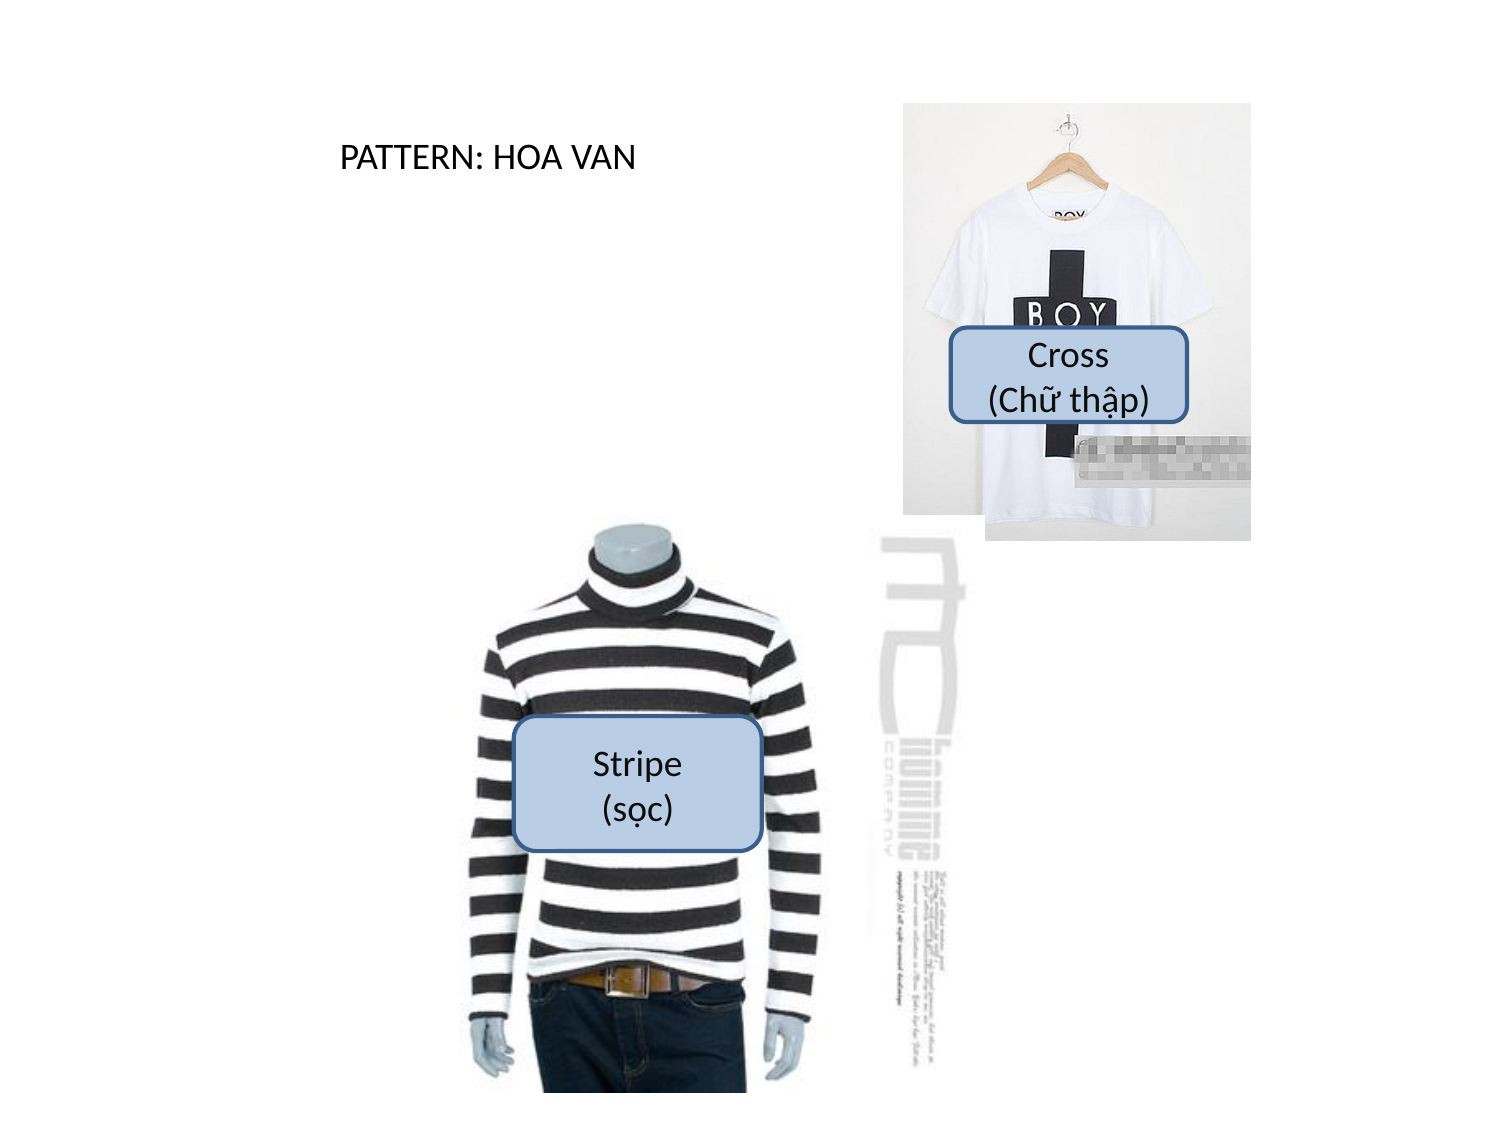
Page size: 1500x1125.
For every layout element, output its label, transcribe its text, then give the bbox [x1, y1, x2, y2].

text_box PATTERN: HOA VAN [324, 124, 888, 185]
picture [407, 103, 1251, 1093]
